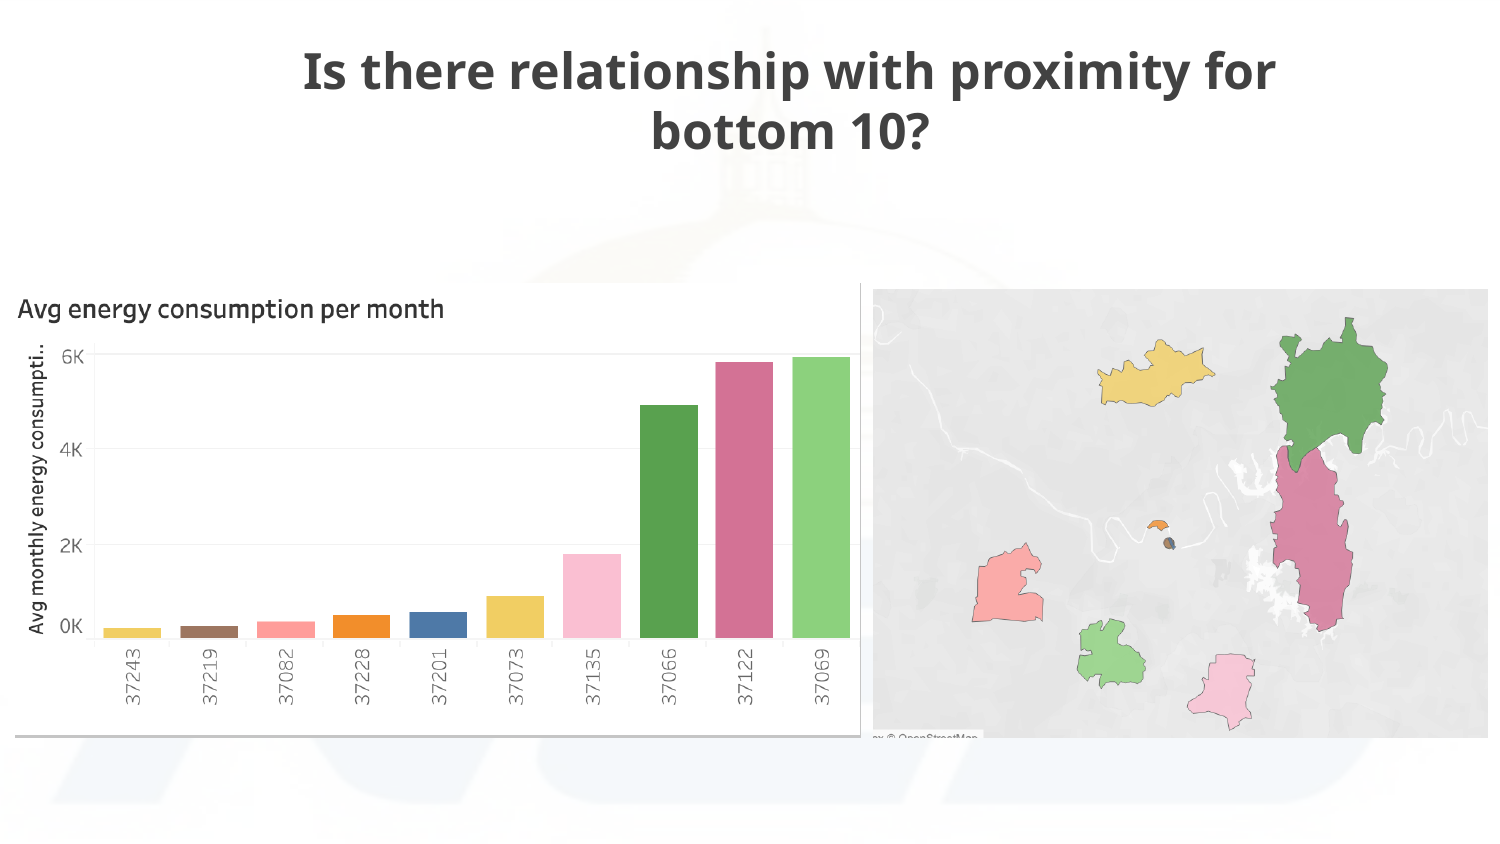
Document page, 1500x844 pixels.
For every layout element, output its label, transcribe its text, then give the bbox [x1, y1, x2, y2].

picture [15, 282, 861, 738]
picture [872, 289, 1488, 738]
title Is there relationship with proximity for bottom 10? [213, 24, 1368, 157]
